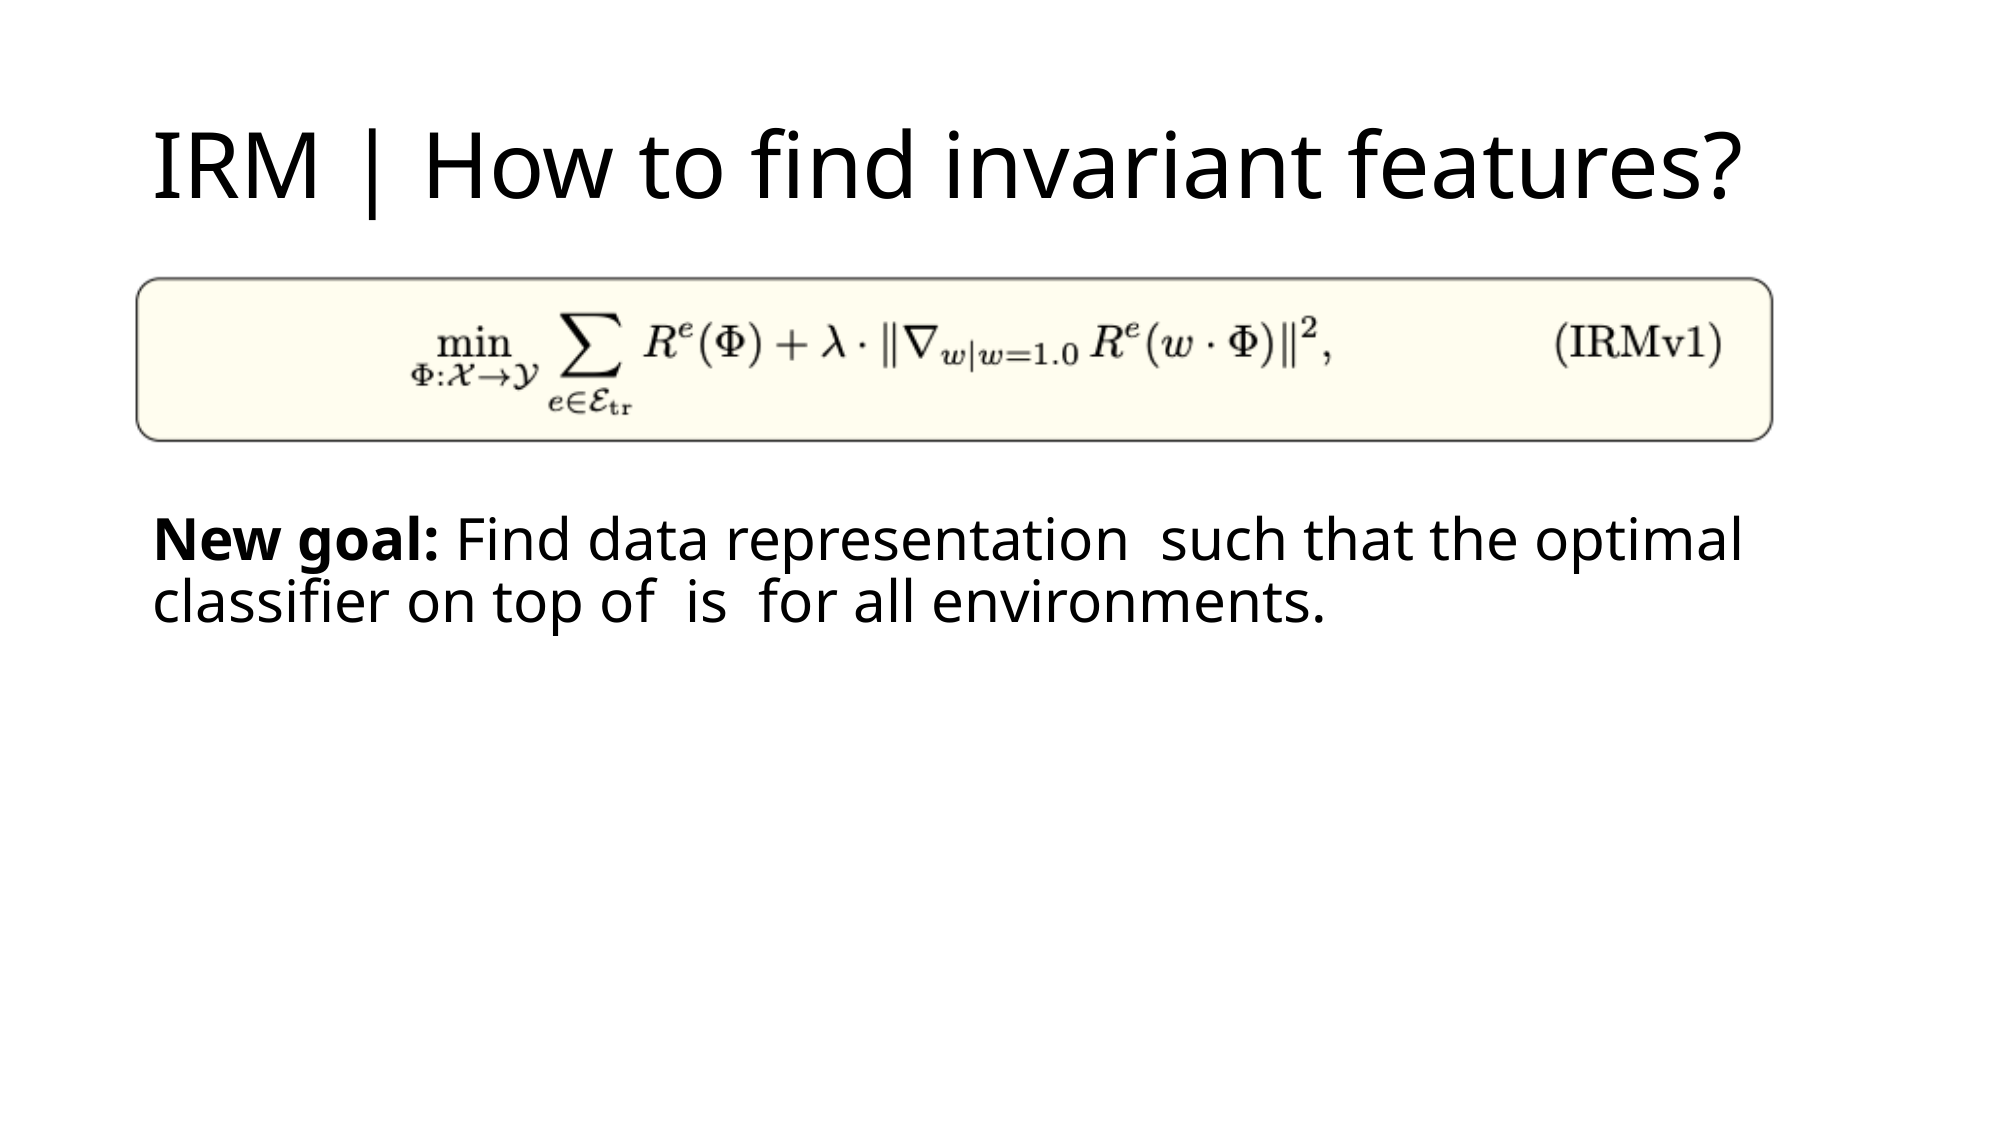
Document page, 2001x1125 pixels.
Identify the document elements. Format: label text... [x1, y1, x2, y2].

title IRM | How to find invariant features? [137, 59, 1863, 278]
picture [103, 264, 1798, 453]
